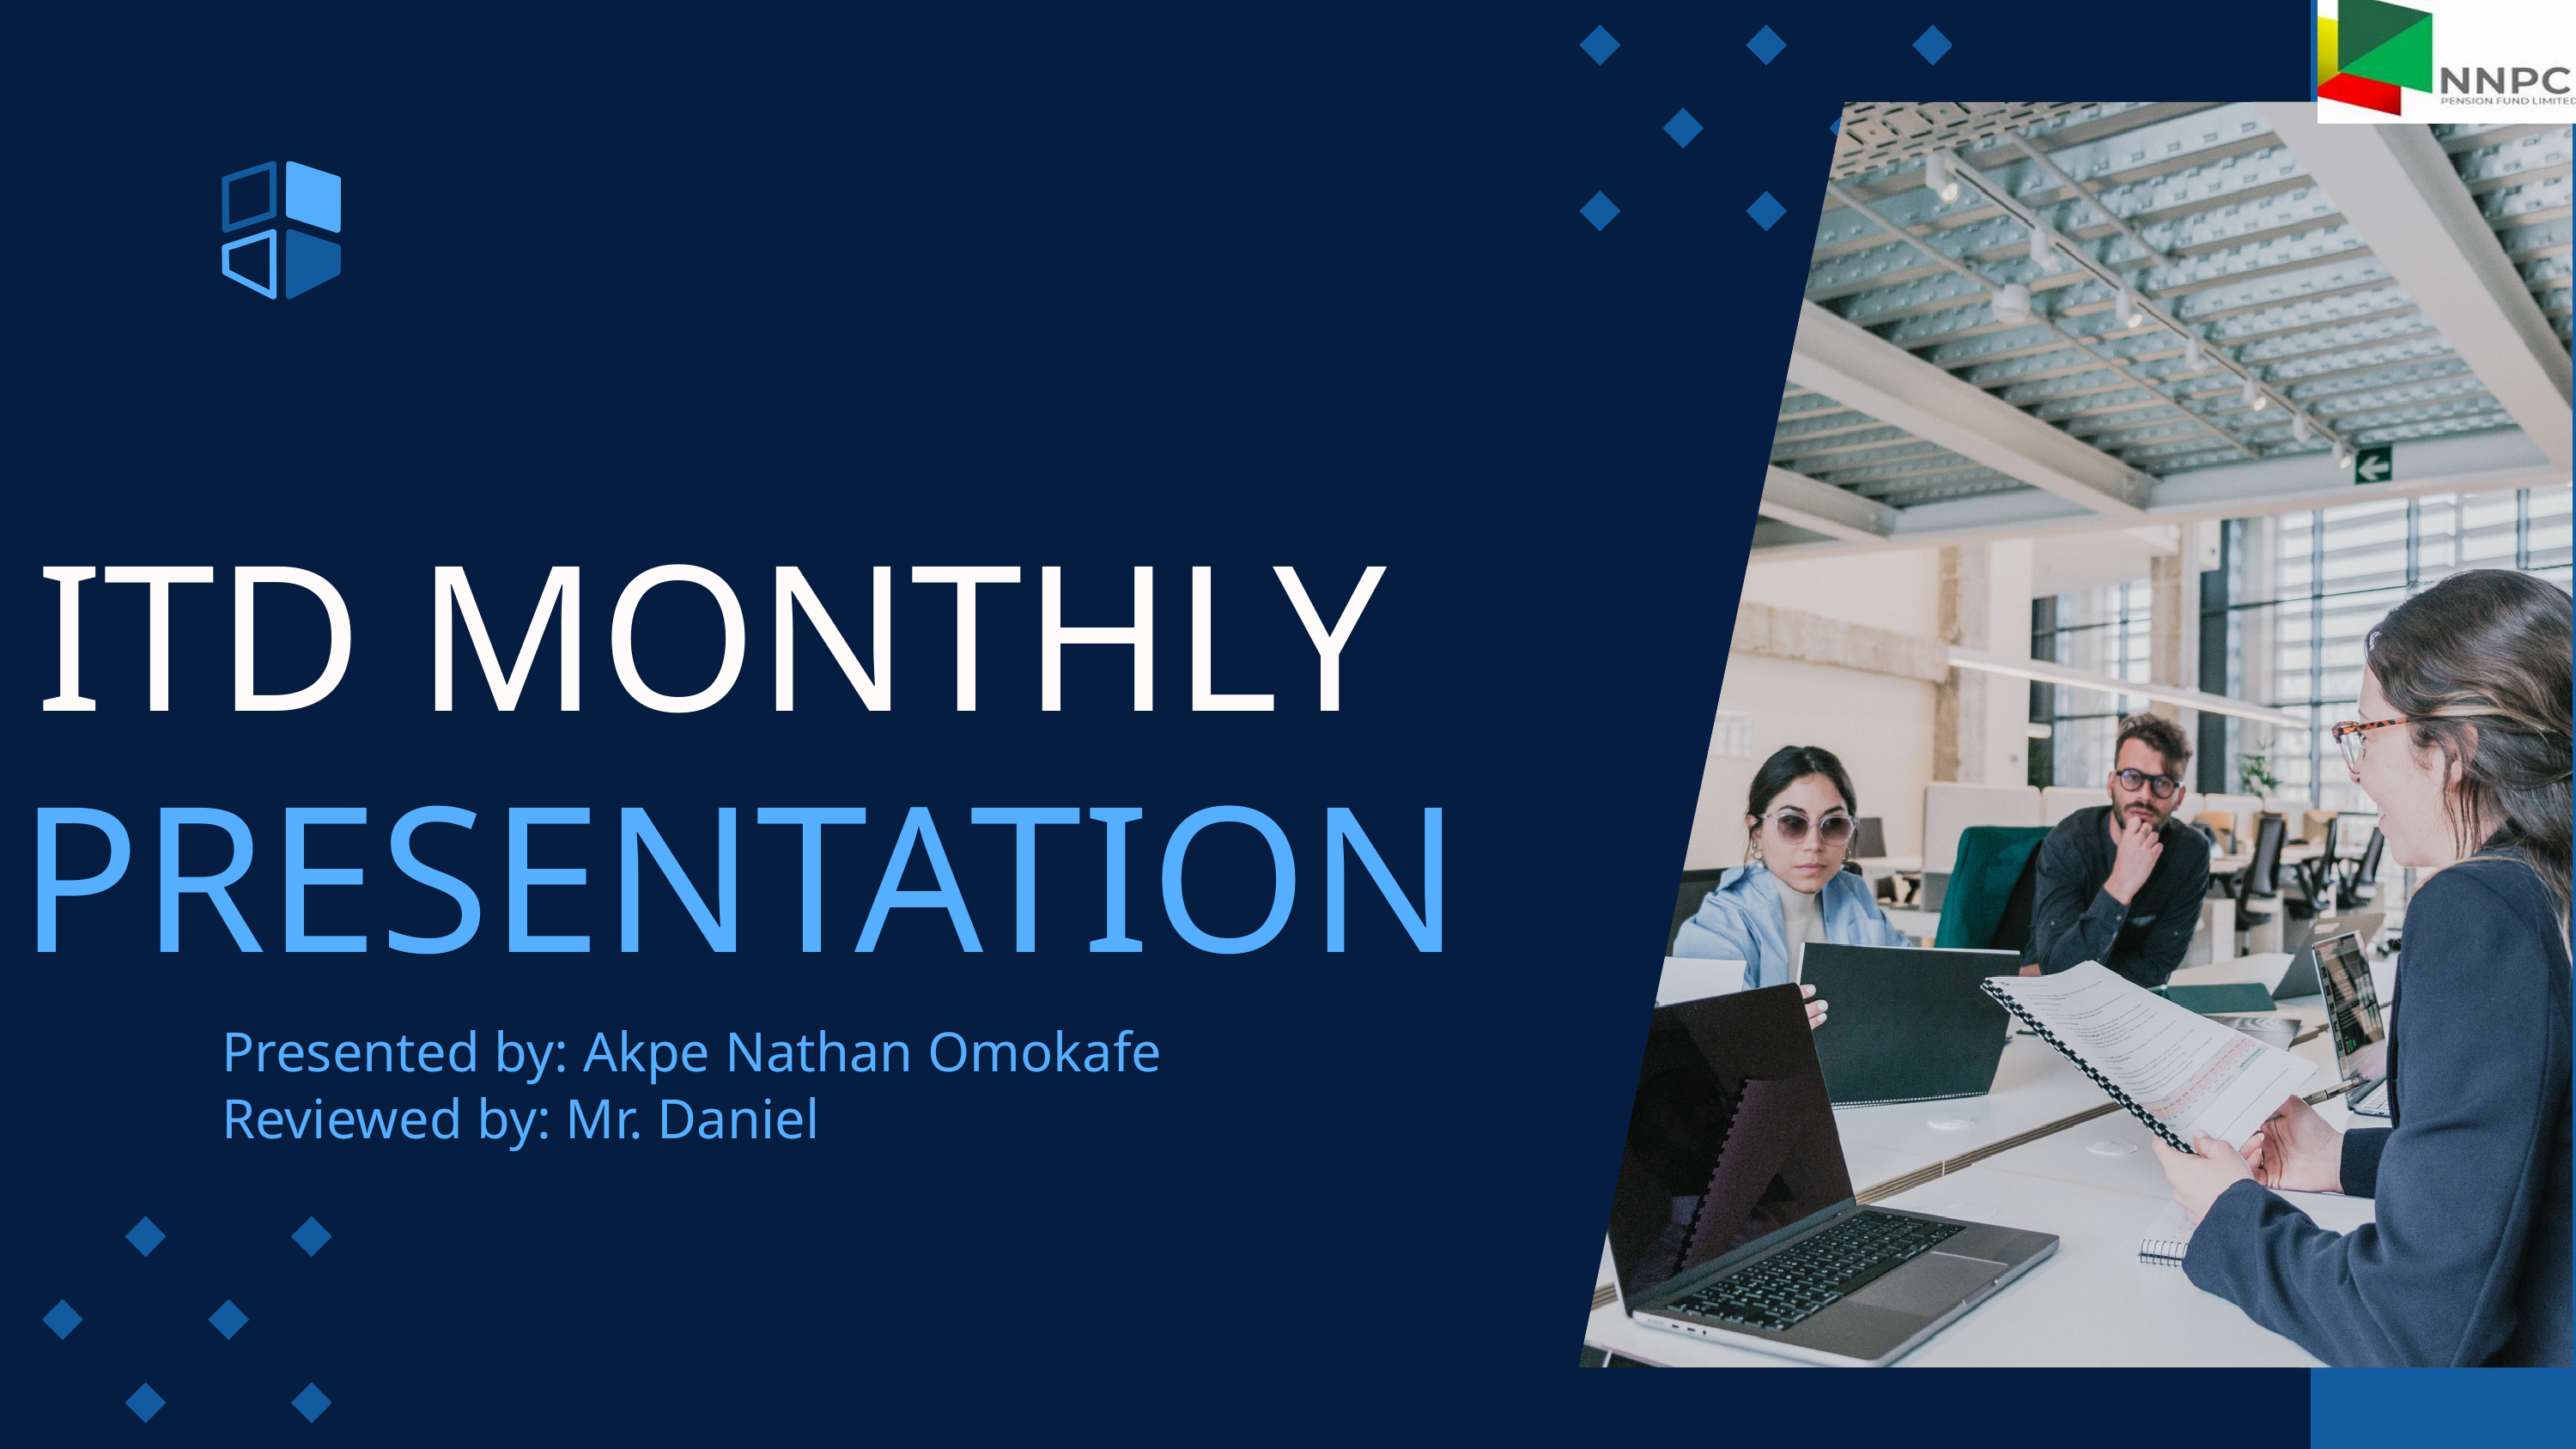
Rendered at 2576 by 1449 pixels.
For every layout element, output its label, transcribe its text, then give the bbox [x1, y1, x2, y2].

text_box [0, 1215, 331, 1449]
text_box [1578, 0, 1953, 101]
text_box Presented by: Akpe Nathan Omokafe Reviewed by: Mr. Daniel [222, 1016, 1337, 1216]
text_box ITD MONTHLY [35, 509, 1574, 749]
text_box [1578, 101, 2573, 1368]
picture [2318, 0, 2576, 124]
text_box [222, 161, 341, 300]
text_box PRESENTATION [18, 749, 1574, 993]
